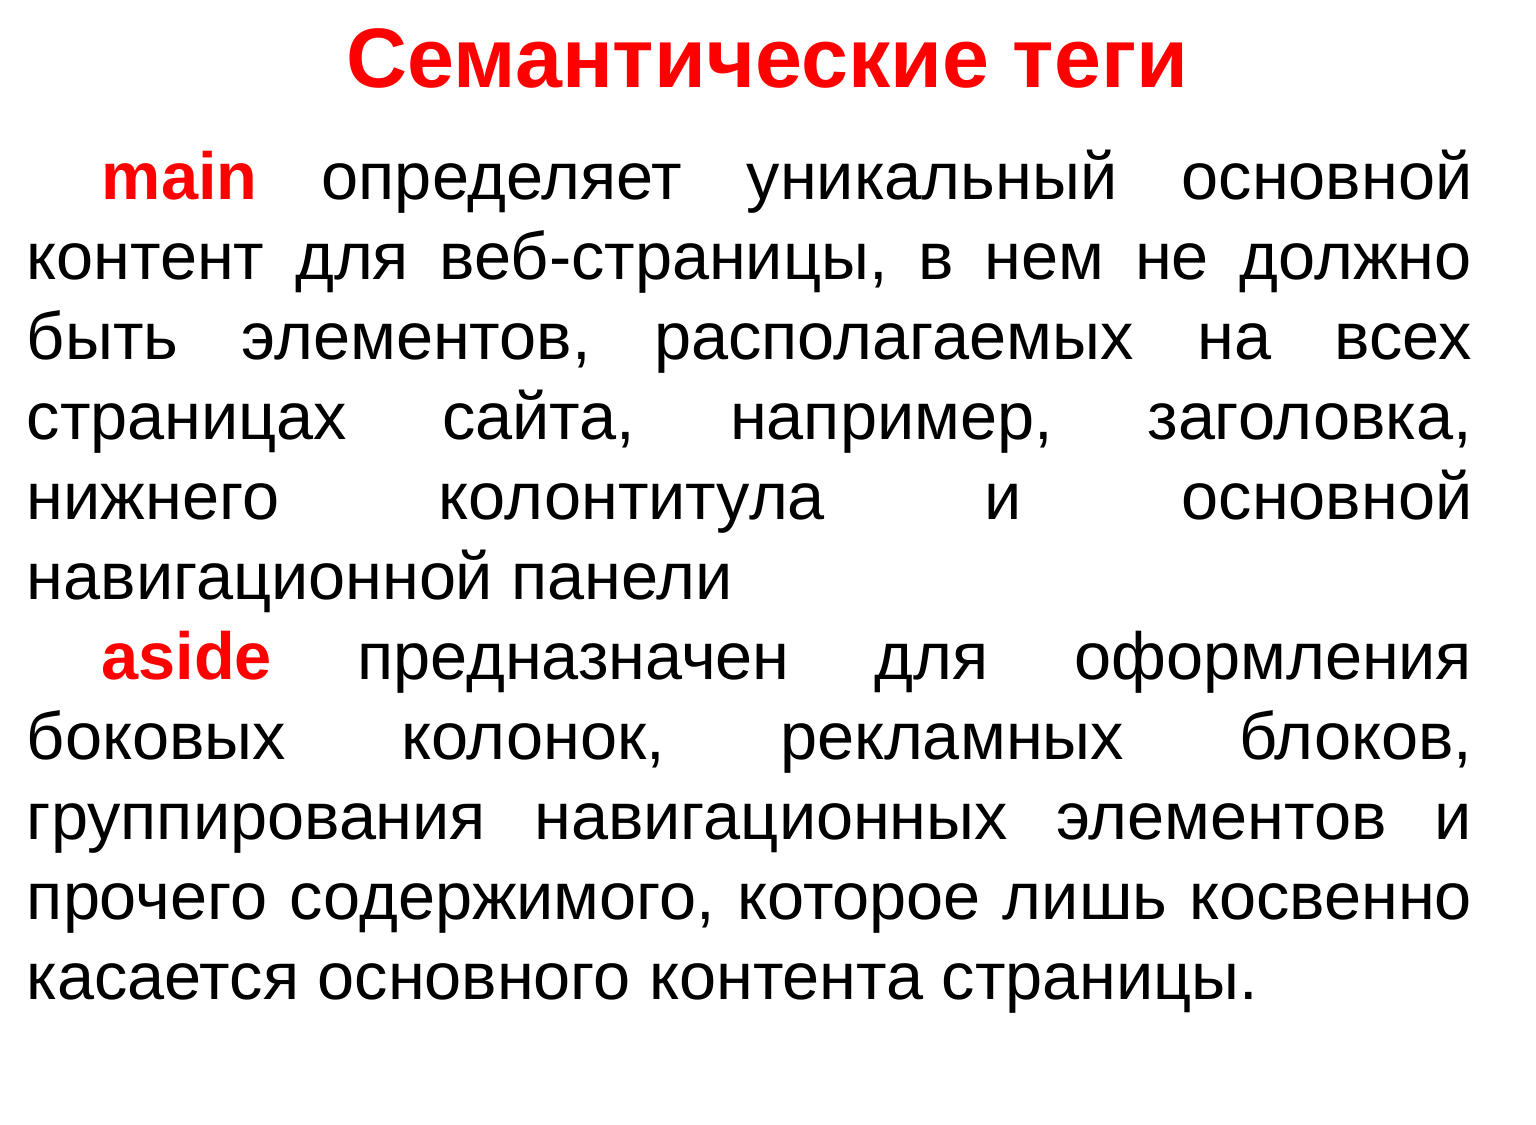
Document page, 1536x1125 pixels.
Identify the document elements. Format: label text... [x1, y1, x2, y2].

title Семантические теги [76, 0, 1459, 113]
list main определяет уникальный основной контент для веб-страницы, в нем не должно быть элементов, располагаемых на всех страницах сайта, например, заголовка, нижнего колонтитула и основной навигационной панели aside предназначен для оформления боковых колонок, рекламных блоков, группирования навигационных элементов и прочего содержимого, которое лишь косвенно касается основного контента страницы. [11, 125, 1489, 1012]
